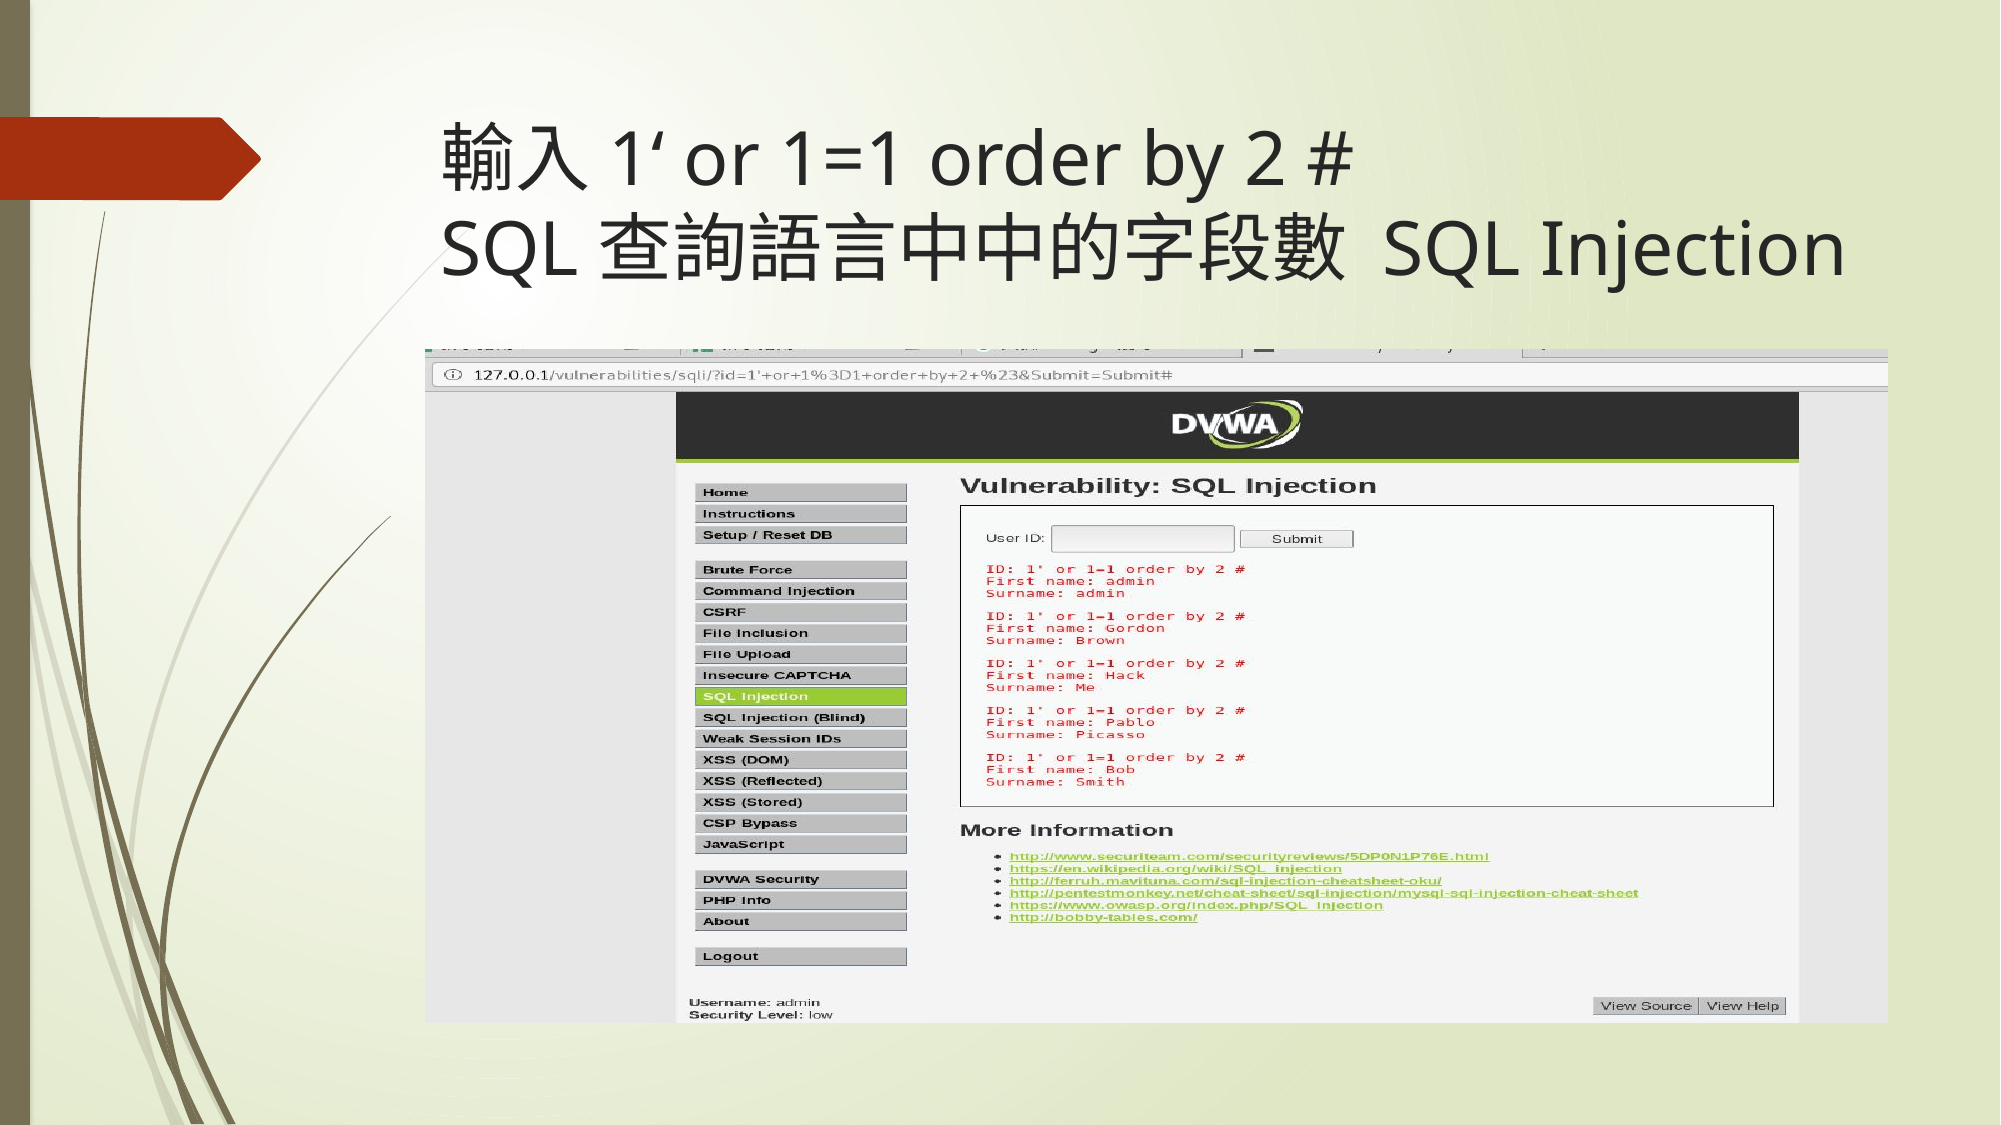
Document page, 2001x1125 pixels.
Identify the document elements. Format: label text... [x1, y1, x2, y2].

title 輸入1‘ or 1=1 order by 2 # SQL查詢語言中中的字段數 SQL Injection [425, 102, 1888, 313]
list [425, 349, 1888, 1023]
